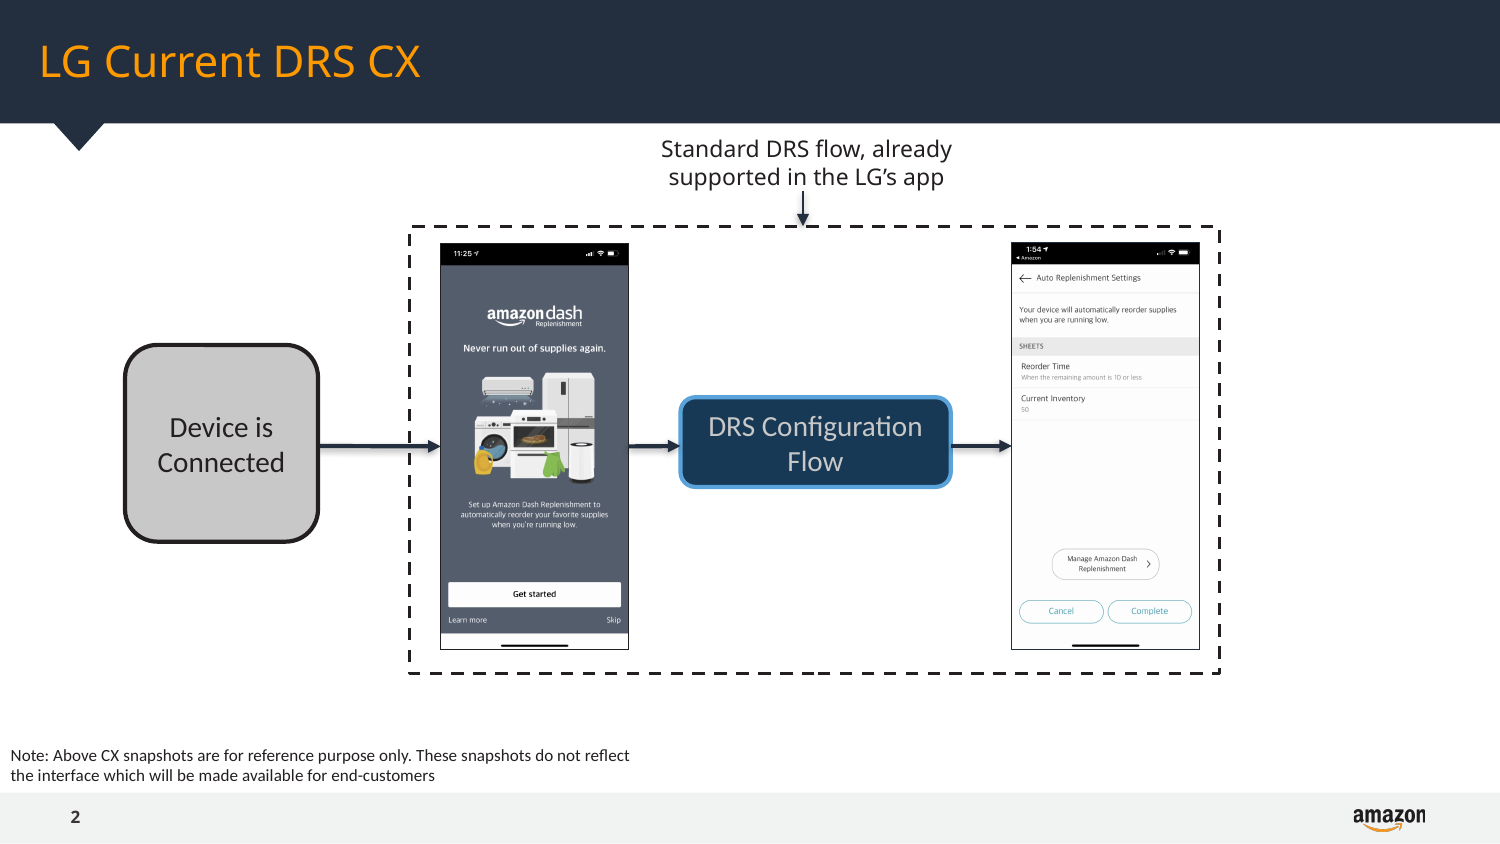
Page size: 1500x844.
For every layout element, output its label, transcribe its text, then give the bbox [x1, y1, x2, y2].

title LG Current DRS CX [38, 0, 1389, 131]
text_box Device is Connected [122, 342, 321, 544]
picture [1011, 242, 1201, 650]
text_box [408, 224, 1221, 676]
slide_number 2 [50, 791, 126, 844]
text_box Standard DRS flow, already supported in the LG’s app [614, 134, 1000, 190]
picture [440, 243, 629, 650]
text_box Note: Above CX snapshots are for reference purpose only. These snapshots do not reflect the interface which will be made available for end-customers [10, 743, 649, 786]
